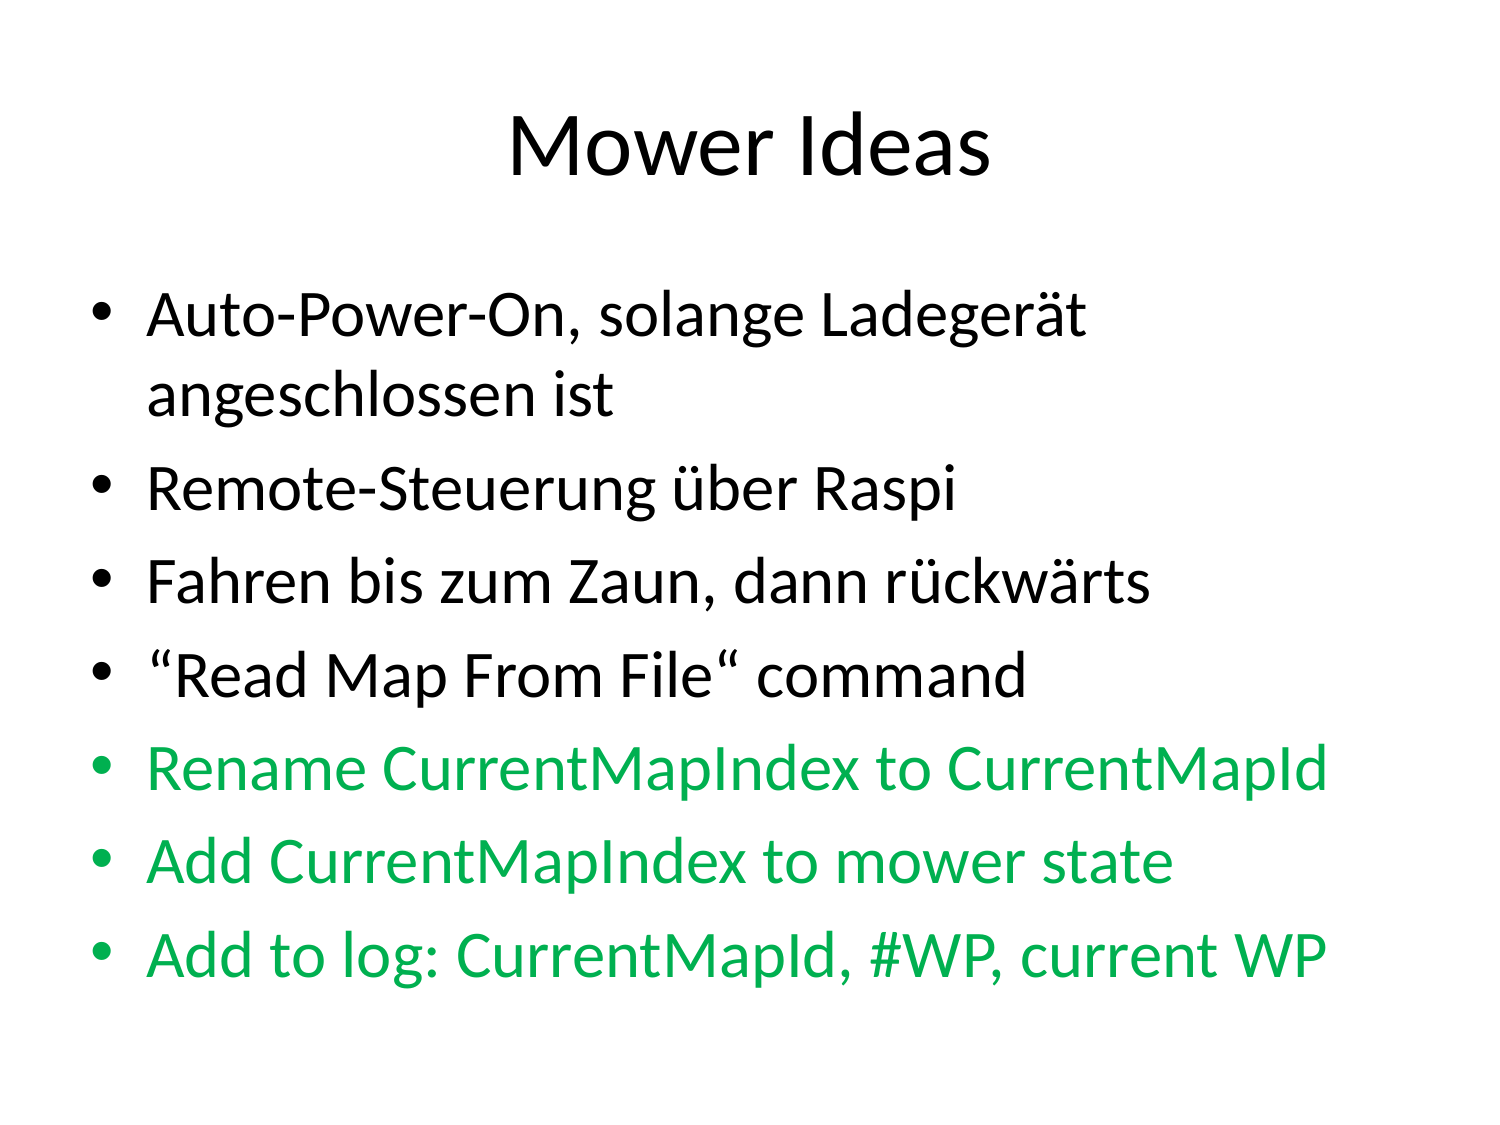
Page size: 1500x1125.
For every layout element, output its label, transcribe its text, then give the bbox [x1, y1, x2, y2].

title Mower Ideas [75, 45, 1425, 233]
list Auto-Power-On, solange Ladegerät angeschlossen ist Remote-Steuerung über Raspi Fahren bis zum Zaun, dann rückwärts “Read Map From File“ command Rename CurrentMapIndex to CurrentMapId Add CurrentMapIndex to mower state Add to log: CurrentMapId, #WP, current WP [75, 262, 1425, 1005]
